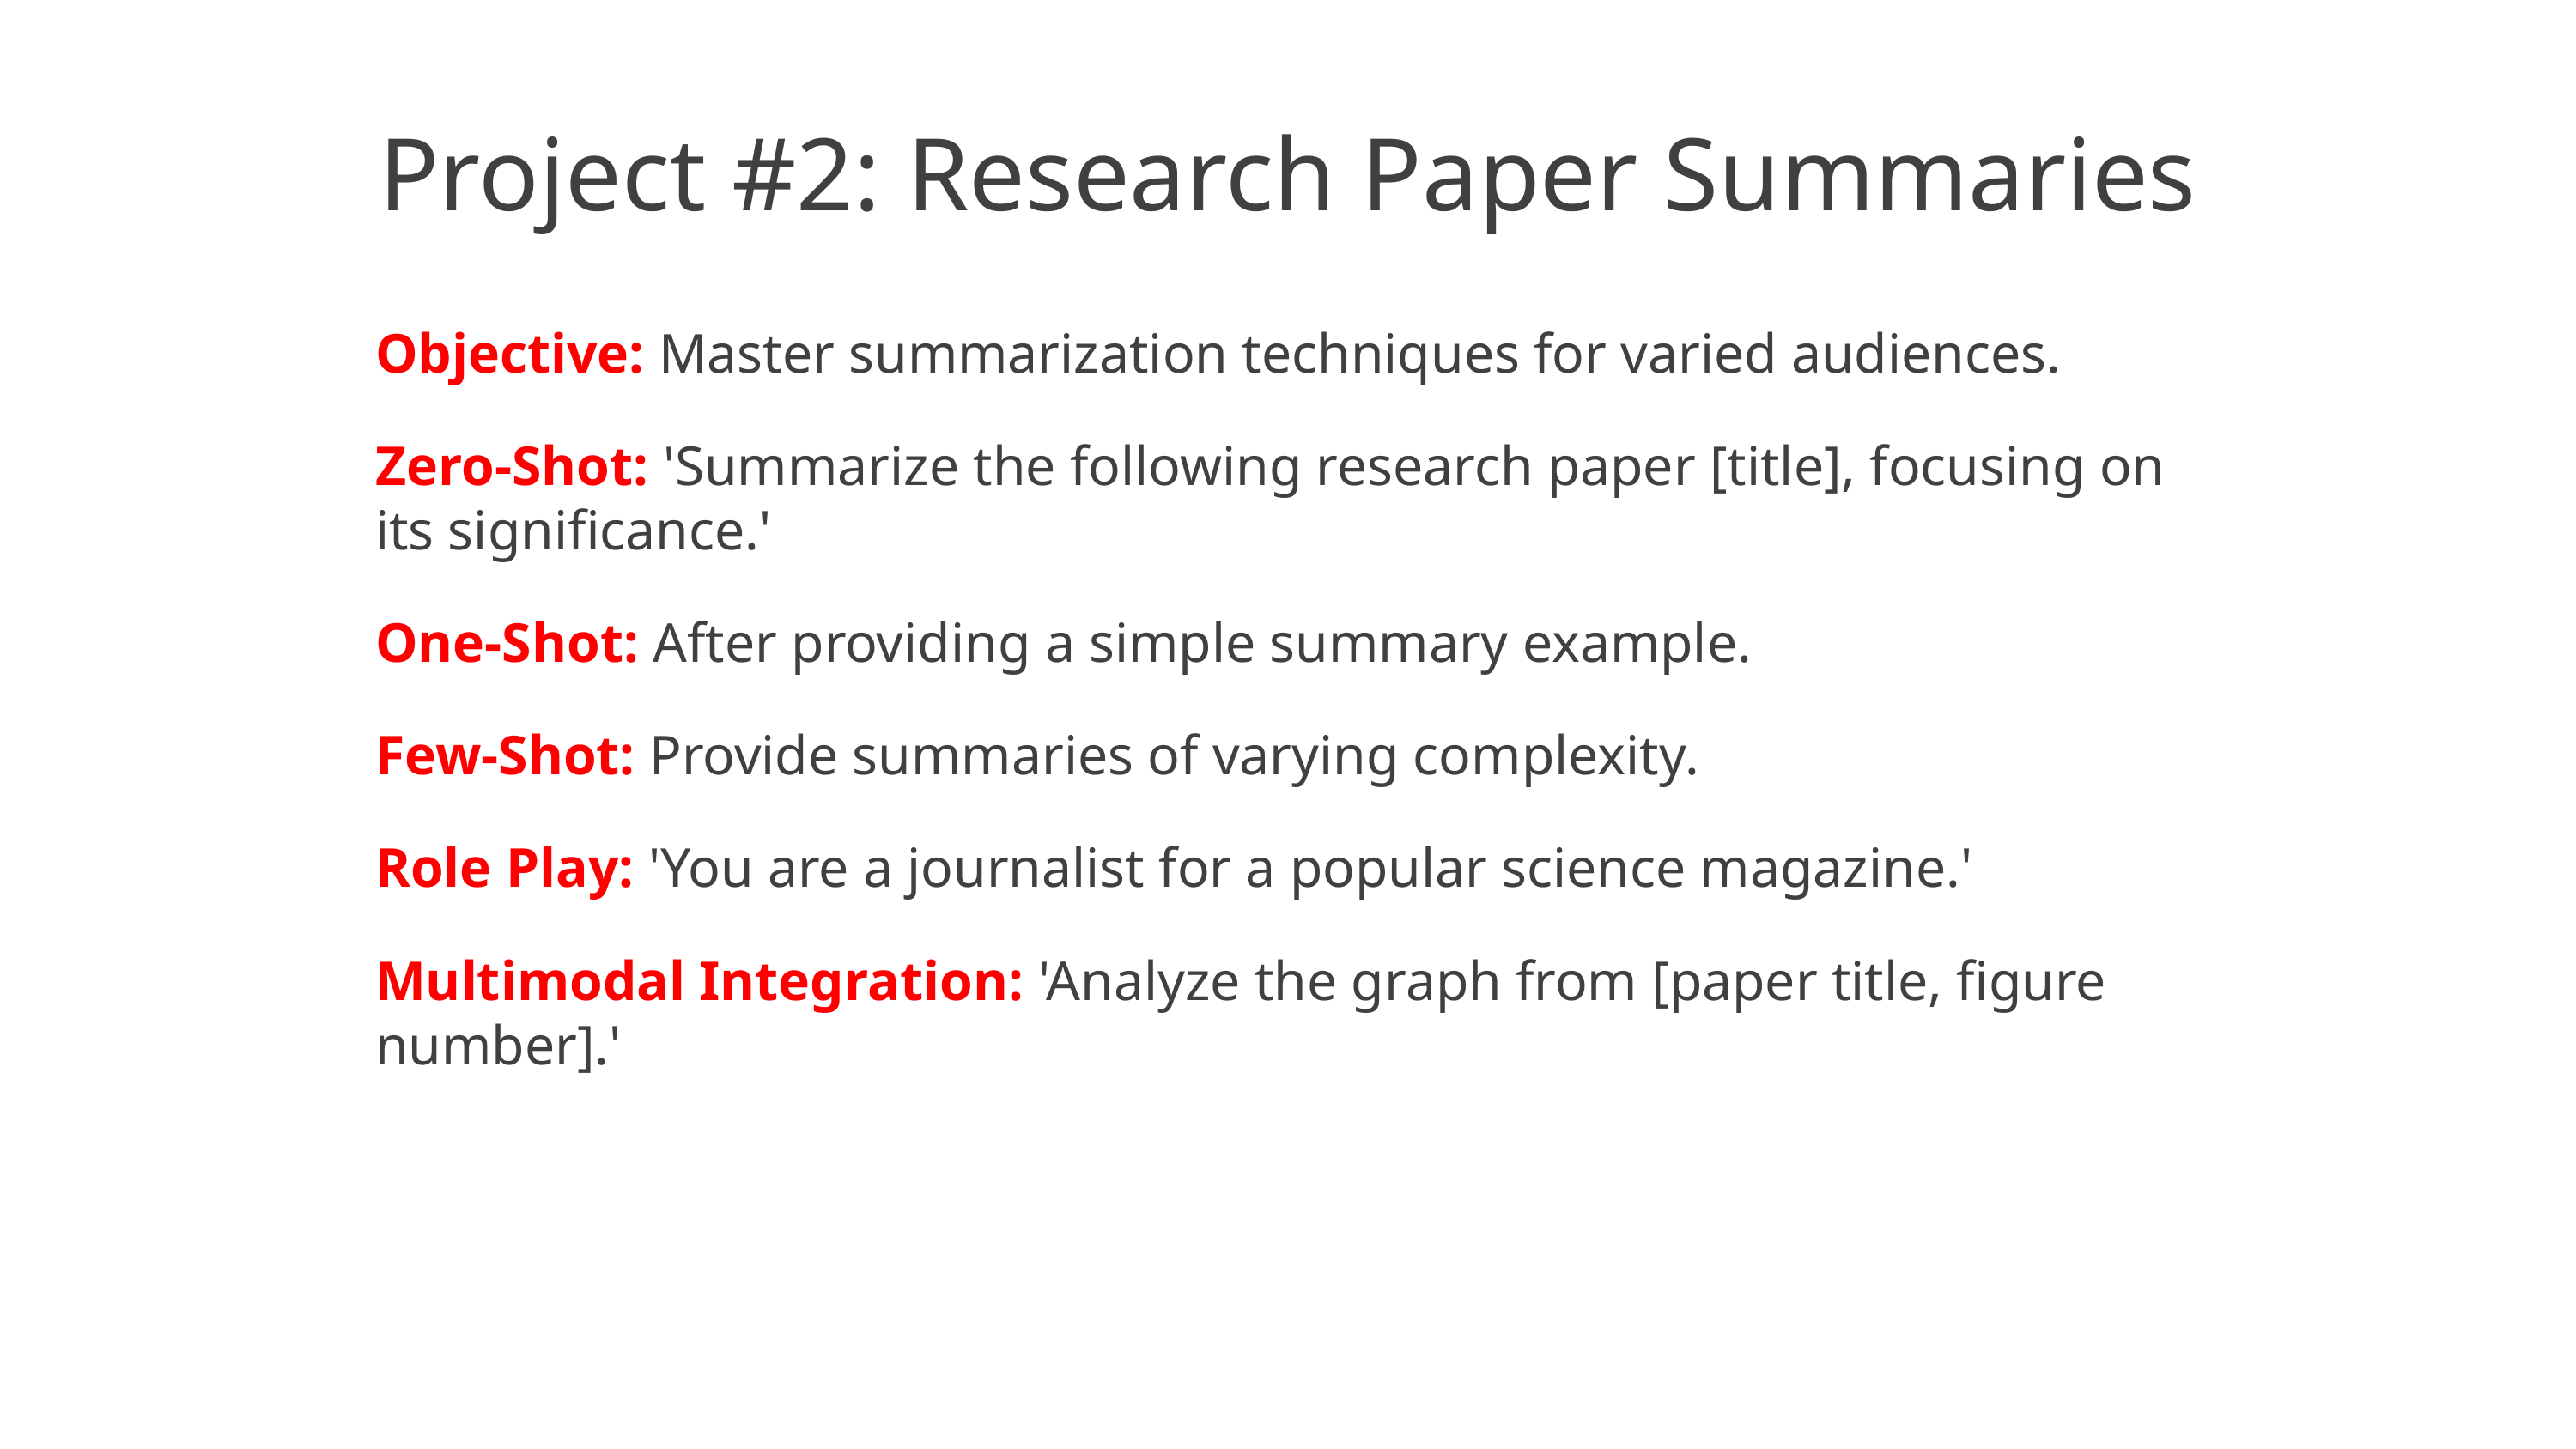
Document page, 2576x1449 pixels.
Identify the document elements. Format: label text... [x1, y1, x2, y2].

title Project #2: Research Paper Summaries [177, 120, 2399, 236]
text_box Objective: Master summarization techniques for varied audiences. Zero-Shot: 'Summarize the following research paper [title], focusing on its significance.' One-Shot: After providing a simple summary example. Few-Shot: Provide summaries of varying complexity. Role Play: 'You are a journalist for a popular science magazine.' Multimodal Integration: 'Analyze the graph from [paper title, figure number].' [350, 312, 2226, 1381]
